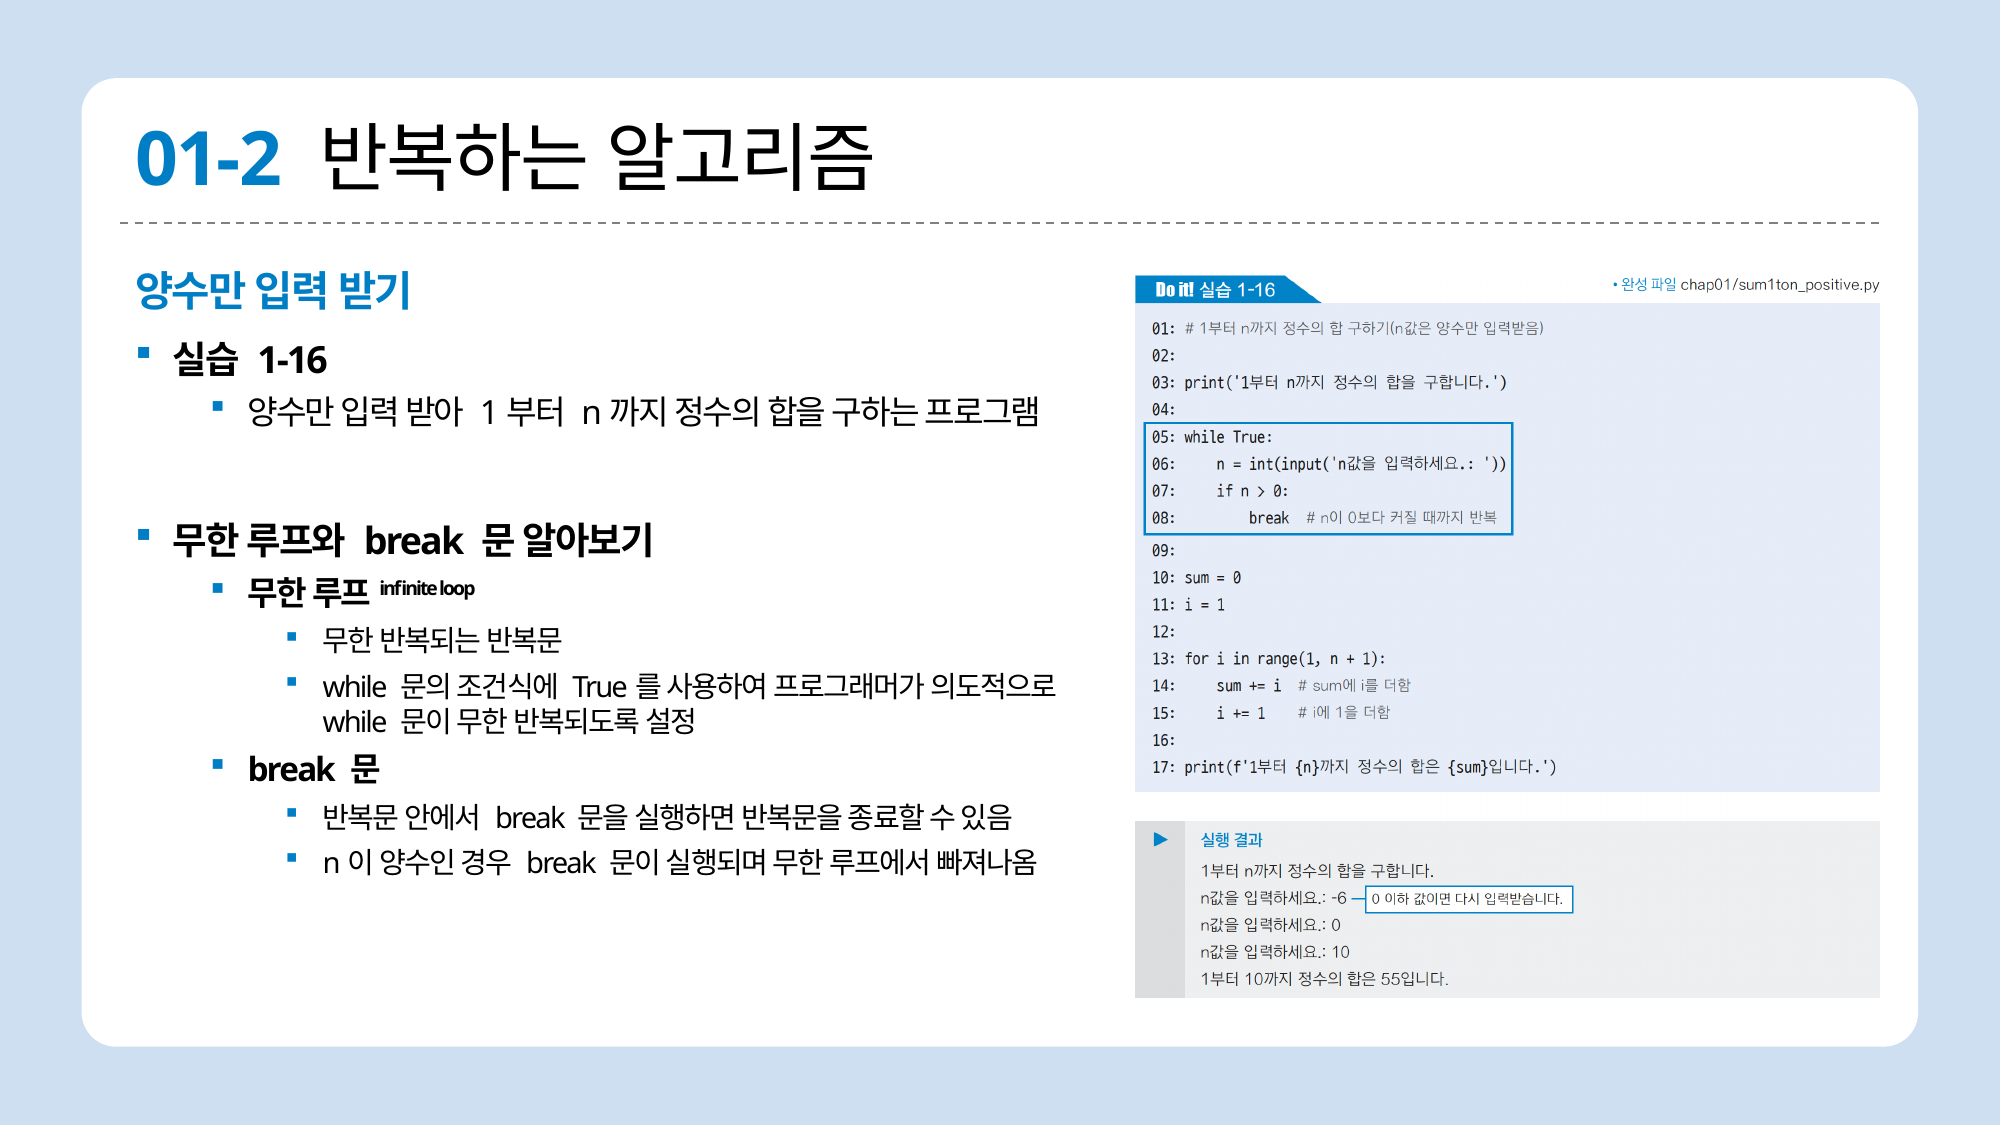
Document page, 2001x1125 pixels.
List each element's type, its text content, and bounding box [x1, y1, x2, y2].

list 양수만 입력 받기 실습 1-16 양수만 입력 받아 1부터 n까지 정수의 합을 구하는 프로그램 무한 루프와 break 문 알아보기 무한 루프infinite loop 무한 반복되는 반복문 while 문의 조건식에 True를 사용하여 프로그래머가 의도적으로 while 문이 무한 반복되도록 설정 break 문 반복문 안에서 break 문을 실행하면 반복문을 종료할 수 있음 n이 양수인 경우 break 문이 실행되며 무한 루프에서 빠져나옴 [120, 257, 1135, 1016]
title 01-2 반복하는 알고리즘 [120, 109, 1880, 209]
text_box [1135, 275, 1880, 998]
